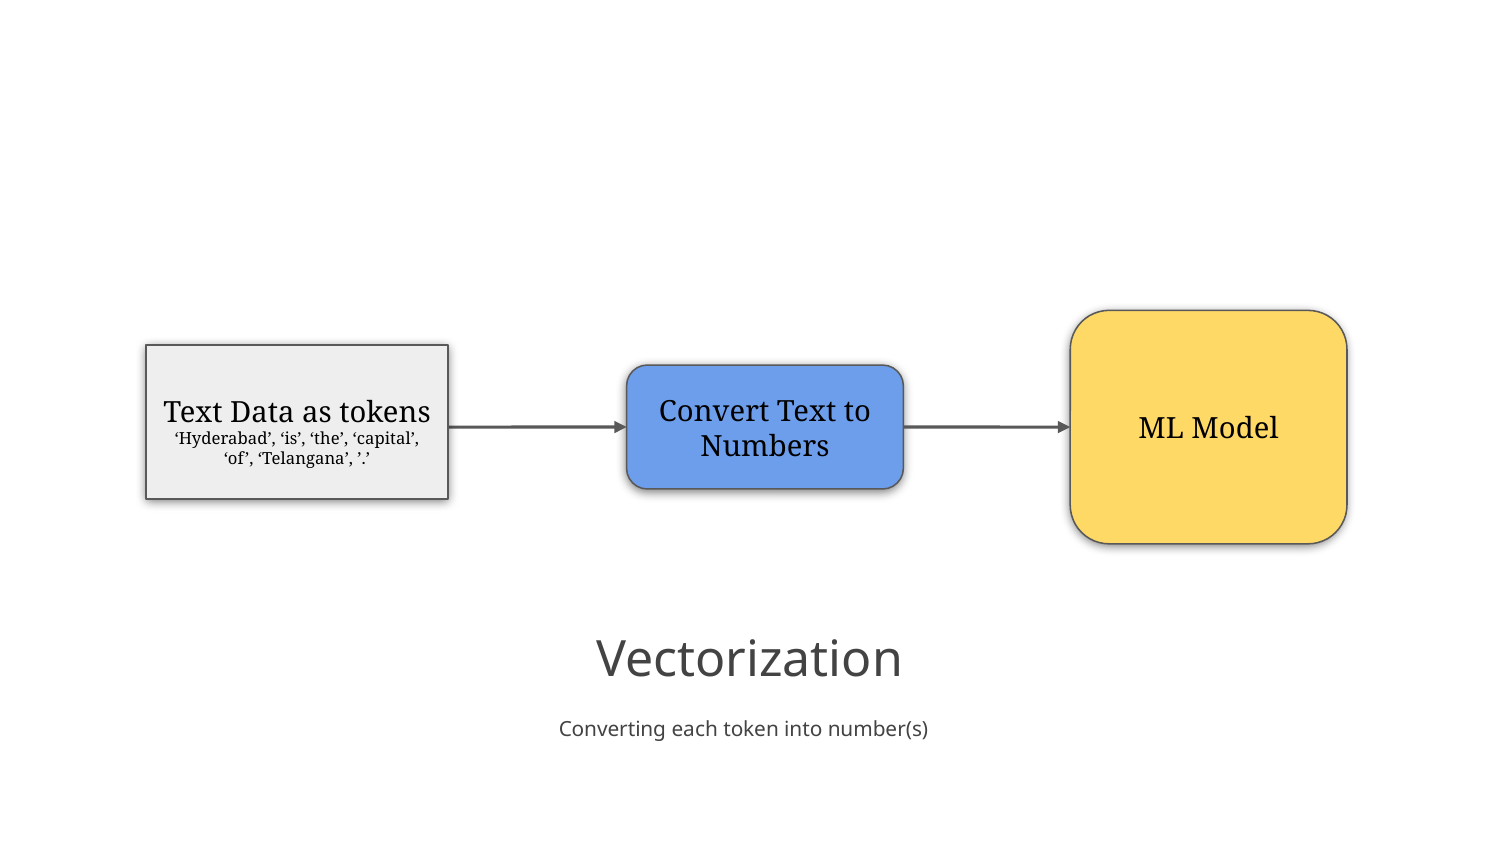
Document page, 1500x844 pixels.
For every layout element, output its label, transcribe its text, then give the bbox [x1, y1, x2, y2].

text_box Convert Text to Numbers [626, 365, 904, 489]
text_box Vectorization Converting each token into number(s) [154, 626, 1346, 747]
text_box Text Data as tokens ‘Hyderabad’, ‘is’, ‘the’, ‘capital’, ‘of’, ‘Telangana’, ’.’ [146, 344, 449, 499]
text_box ML Model [1070, 310, 1347, 544]
